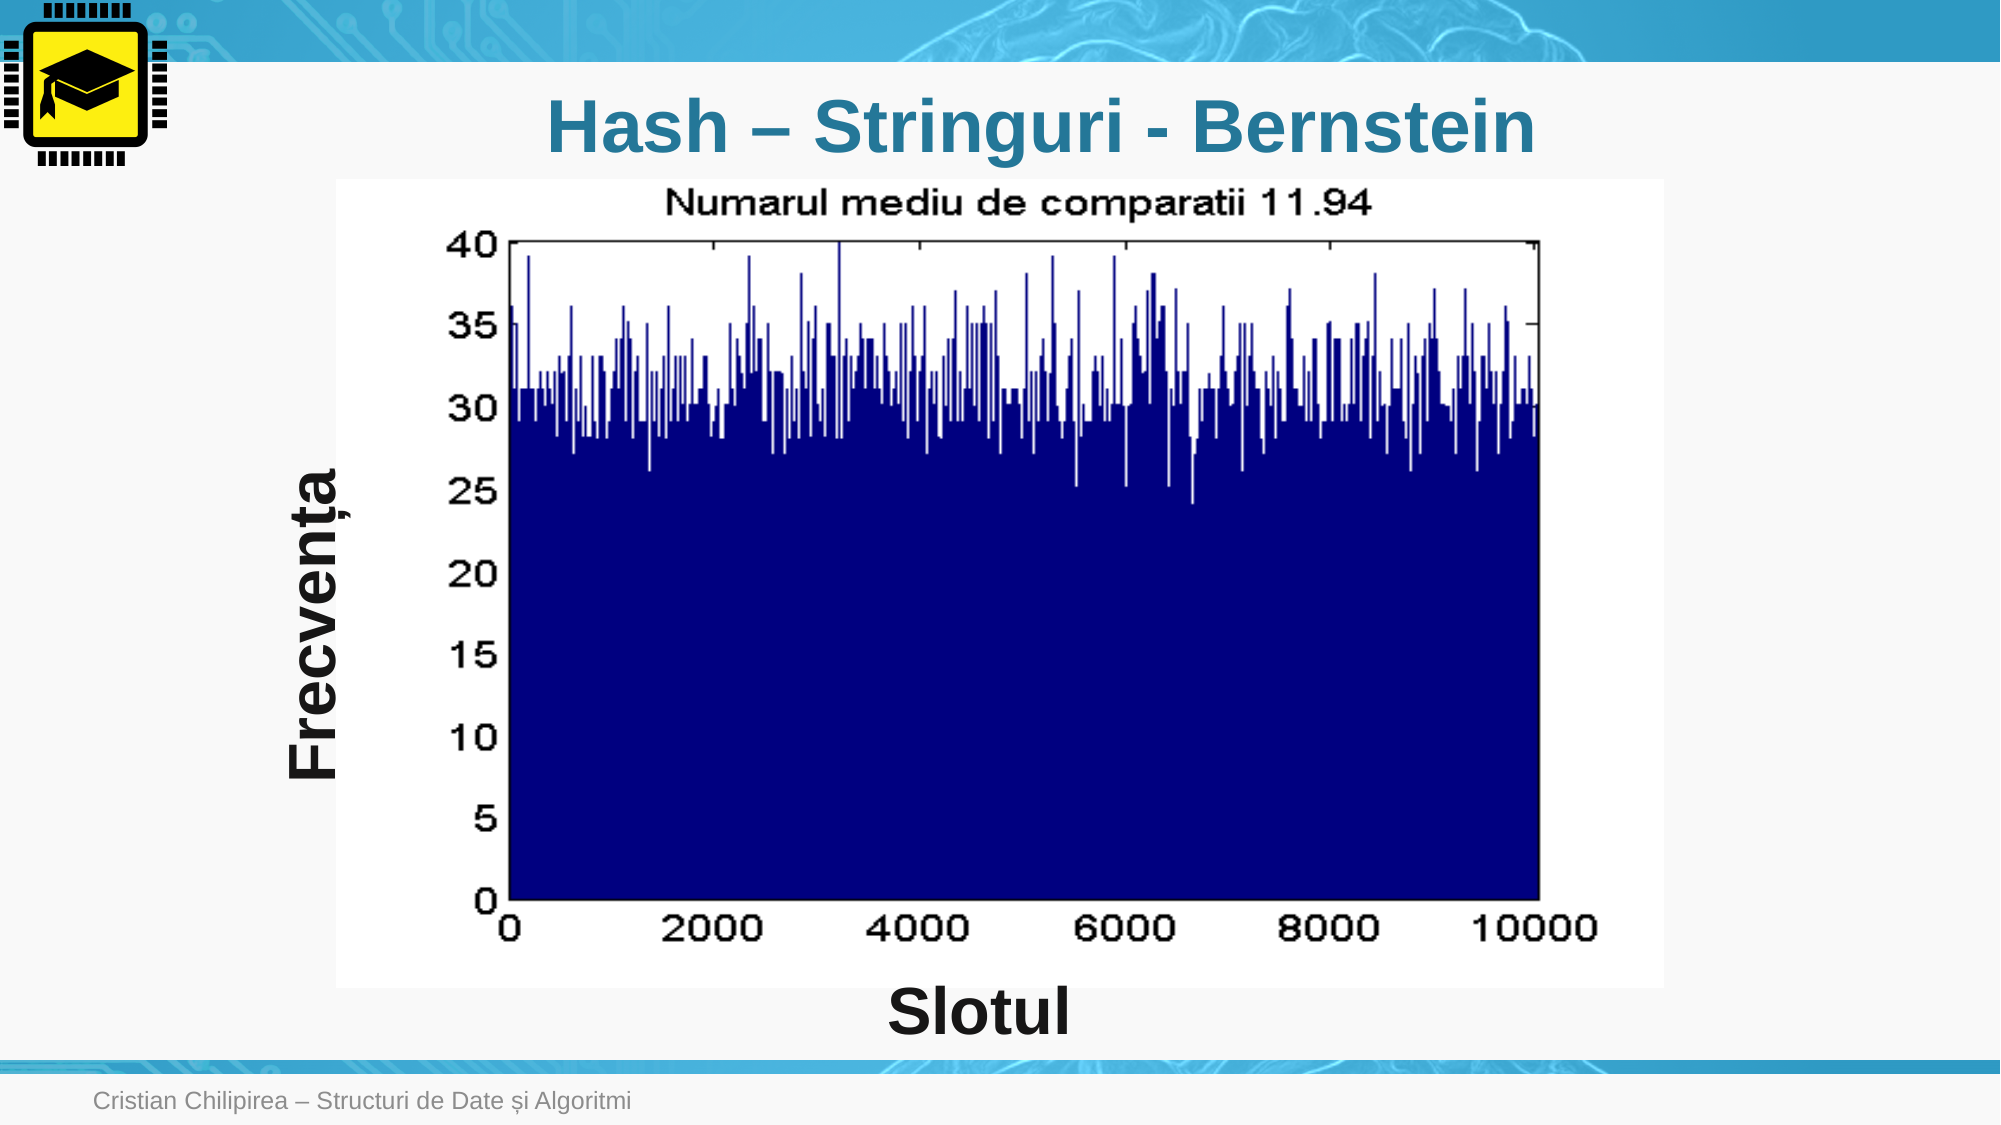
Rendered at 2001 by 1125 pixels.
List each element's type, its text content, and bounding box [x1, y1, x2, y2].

footer Cristian Chilipirea – Structuri de Date și Algoritmi [77, 1073, 1338, 1125]
picture [336, 179, 1664, 988]
text_box Frecvența [261, 454, 336, 799]
title Hash – Stringuri - Bernstein [170, 76, 1915, 180]
picture [0, 0, 2000, 166]
text_box Slotul [872, 988, 1088, 1056]
picture [0, 1060, 2000, 1074]
